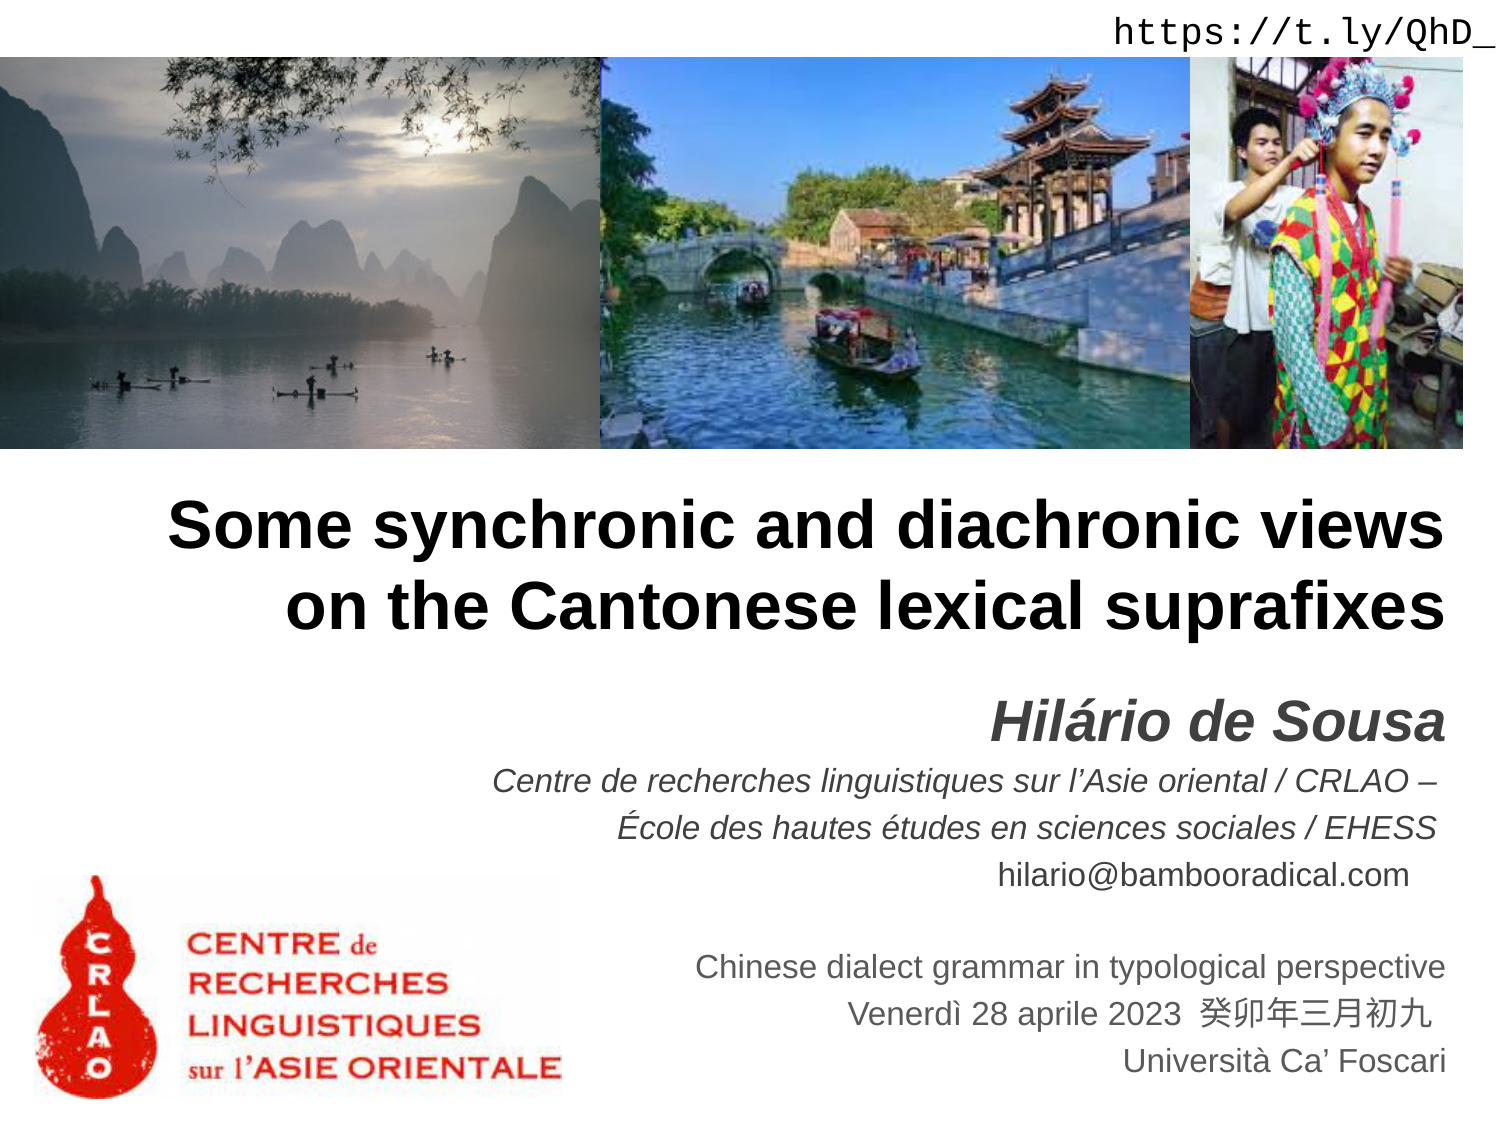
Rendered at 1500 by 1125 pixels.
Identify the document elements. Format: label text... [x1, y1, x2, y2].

subtitle Hilário de Sousa Centre de recherches linguistiques sur l’Asie oriental / CRLAO – École des hautes études en sciences sociales / EHESS hilario@bambooradical.com Chinese dialect grammar in typological perspective Venerdì 28 aprile 2023 癸卯年三月初九 Università Ca’ Foscari [106, 675, 1463, 1099]
title Some synchronic and diachronic views on the Cantonese lexical suprafixes [63, 458, 1463, 683]
picture [0, 57, 1463, 450]
text_box https://t.ly/QhD_ [1098, 0, 1500, 60]
picture [34, 874, 562, 1100]
